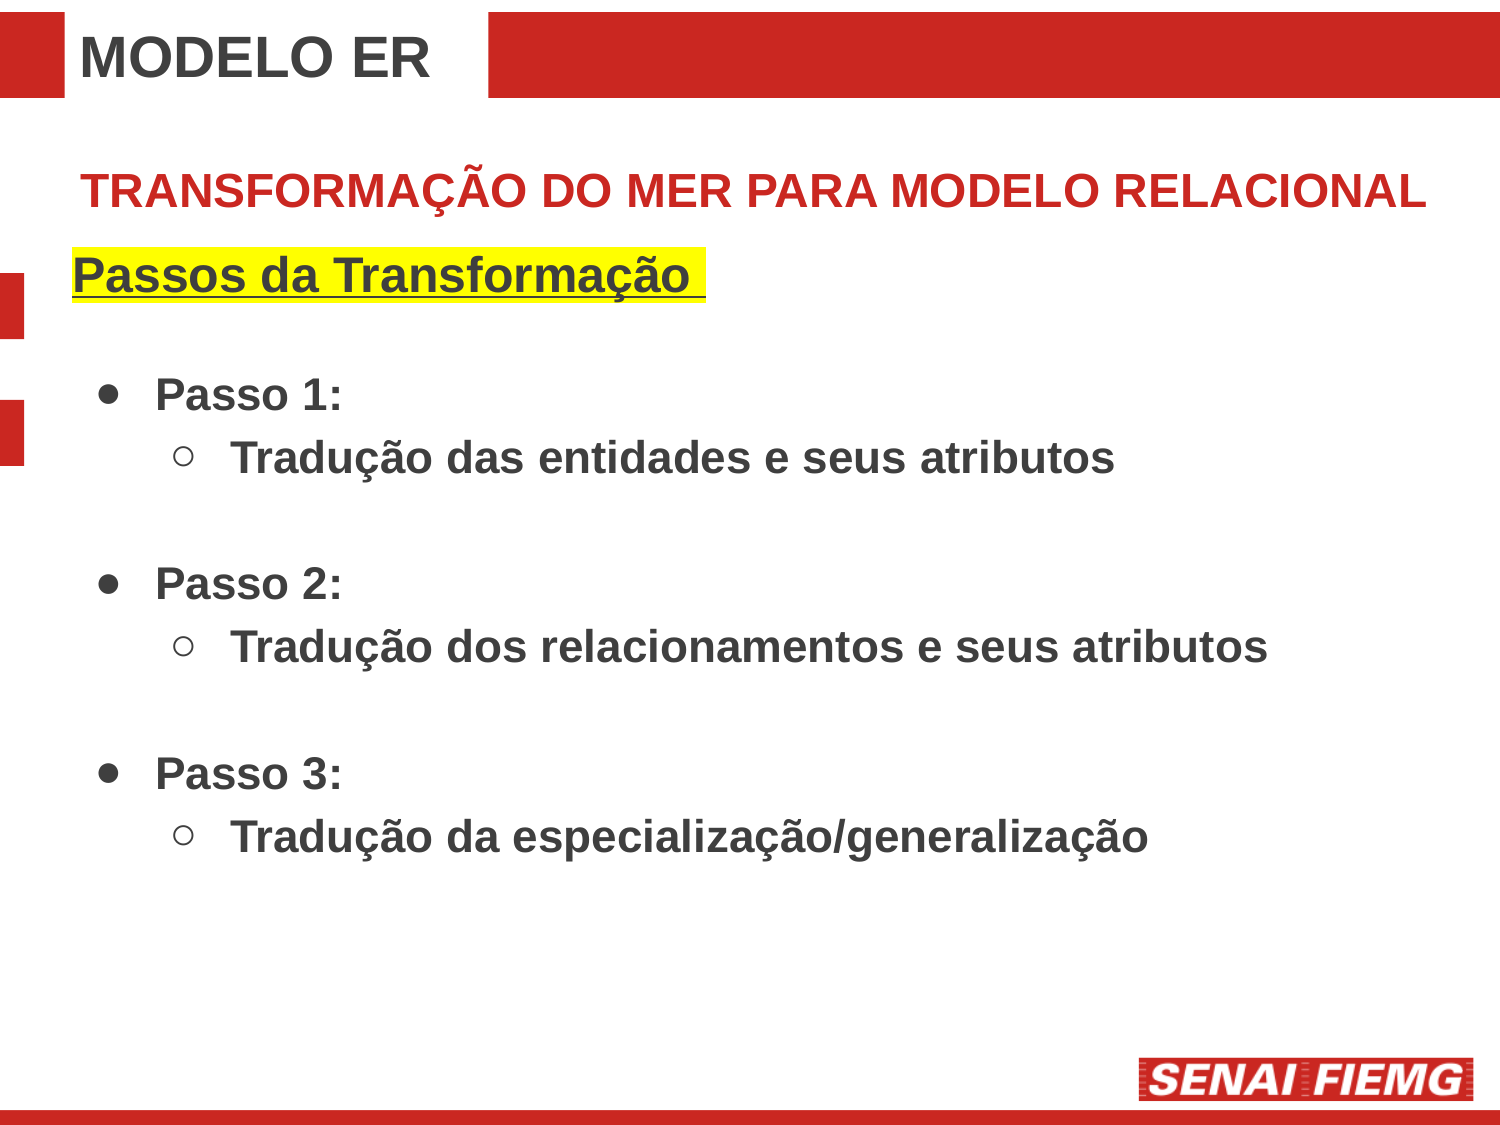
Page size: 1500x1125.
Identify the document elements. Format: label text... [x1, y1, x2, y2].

text_box [488, 12, 1500, 98]
picture [1131, 1047, 1500, 1125]
text_box [0, 273, 25, 340]
text_box [0, 399, 25, 466]
text_box [0, 1110, 1126, 1125]
text_box Passo 1: Tradução das entidades e seus atributos Passo 2: Tradução dos relacionamentos e seus atributos Passo 3: Tradução da especialização/generalização [65, 348, 1435, 889]
text_box [0, 12, 65, 98]
text_box Passos da Transformação [57, 235, 1426, 311]
text_box TRANSFORMAÇÃO DO MER PARA MODELO RELACIONAL [65, 152, 1471, 229]
text_box MODELO ER [65, 12, 488, 98]
